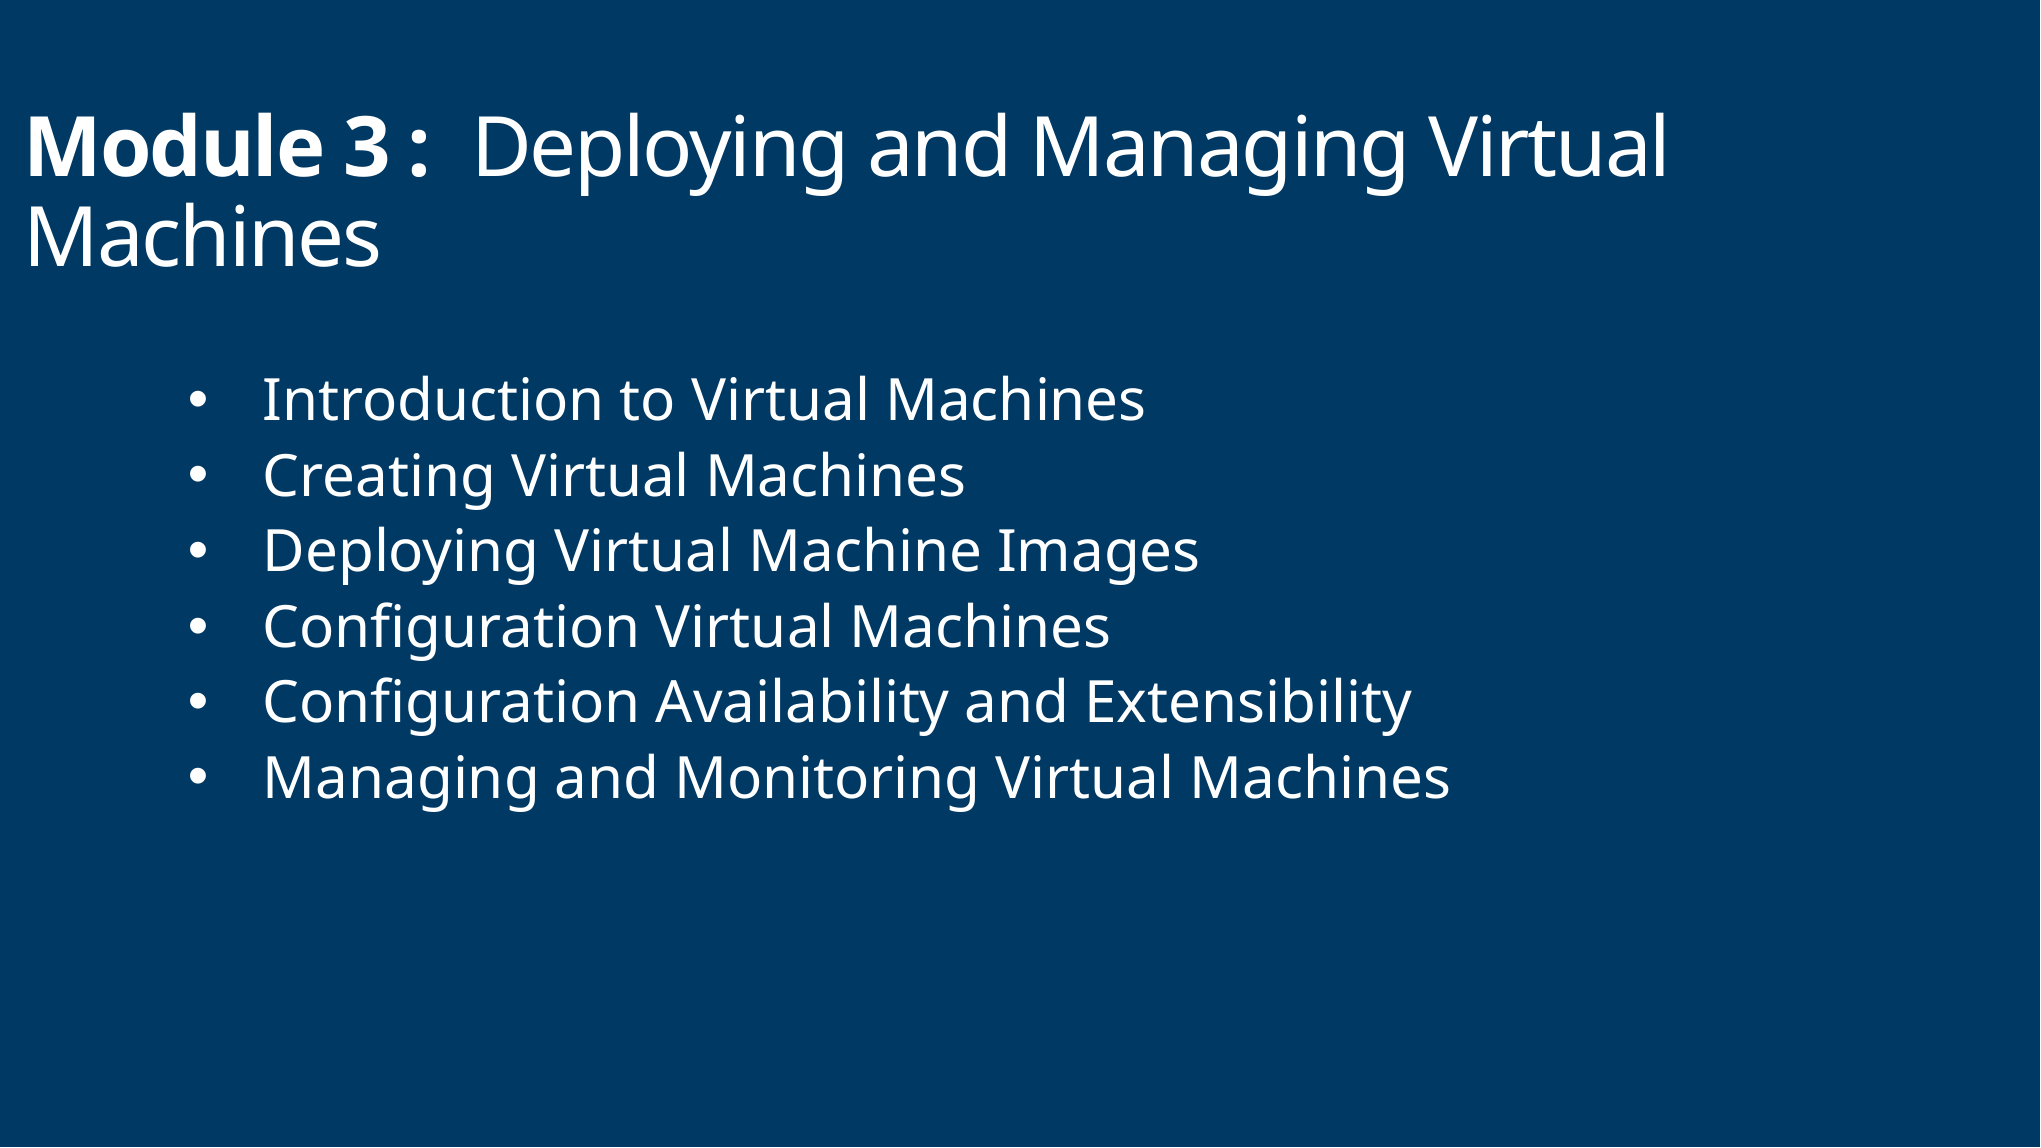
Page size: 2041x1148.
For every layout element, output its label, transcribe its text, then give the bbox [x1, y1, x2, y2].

title Module 3 : Deploying and Managing Virtual Machines [0, 0, 1951, 271]
text_box Introduction to Virtual Machines Creating Virtual Machines Deploying Virtual Machine Images Configuration Virtual Machines Configuration Availability and Extensibility Managing and Monitoring Virtual Machines [157, 346, 1526, 883]
